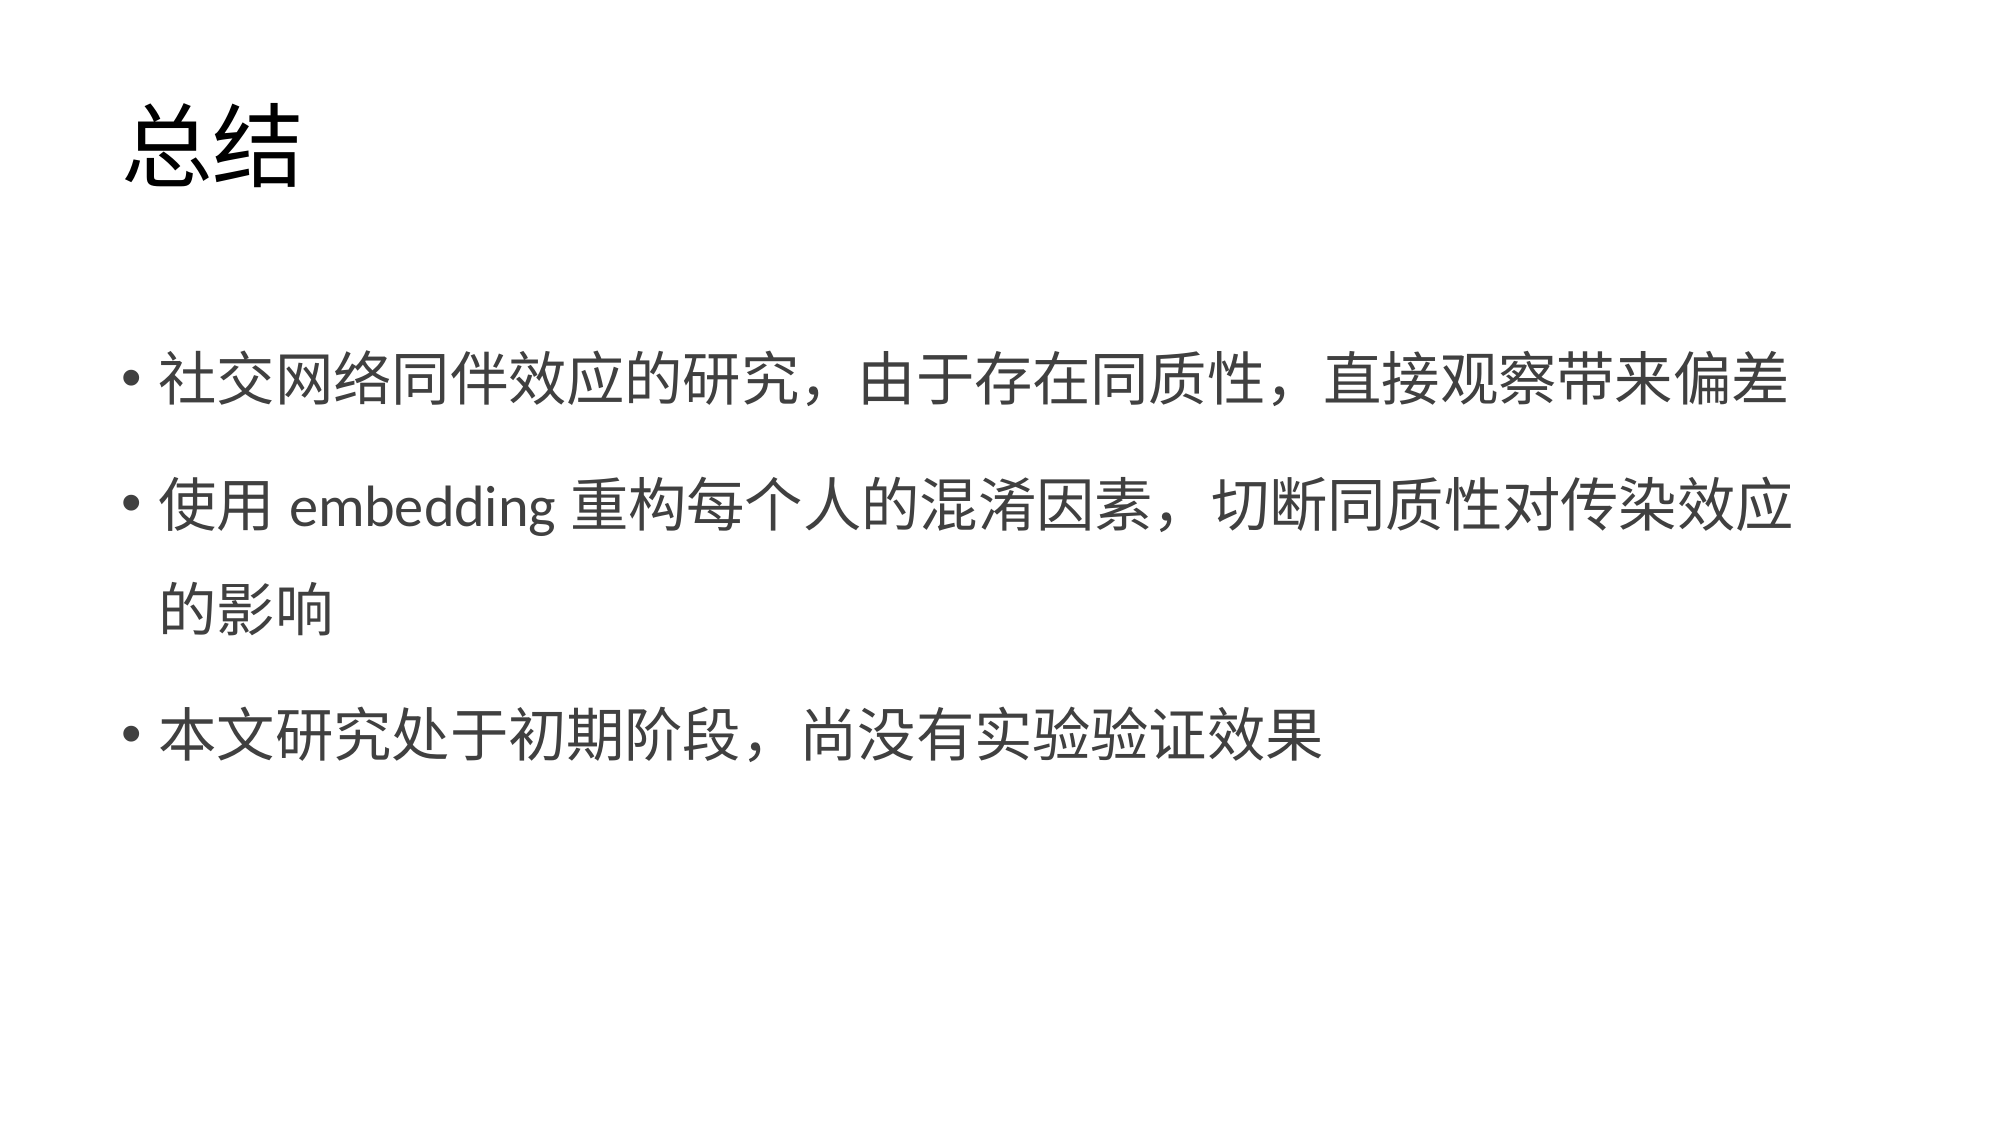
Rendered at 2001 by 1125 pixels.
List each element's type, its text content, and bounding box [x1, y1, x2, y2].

title 总结 [106, 42, 1832, 260]
list 社交网络同伴效应的研究，由于存在同质性，直接观察带来偏差 使用embedding重构每个人的混淆因素，切断同质性对传染效应的影响 本文研究处于初期阶段，尚没有实验验证效果 [106, 299, 1832, 1014]
